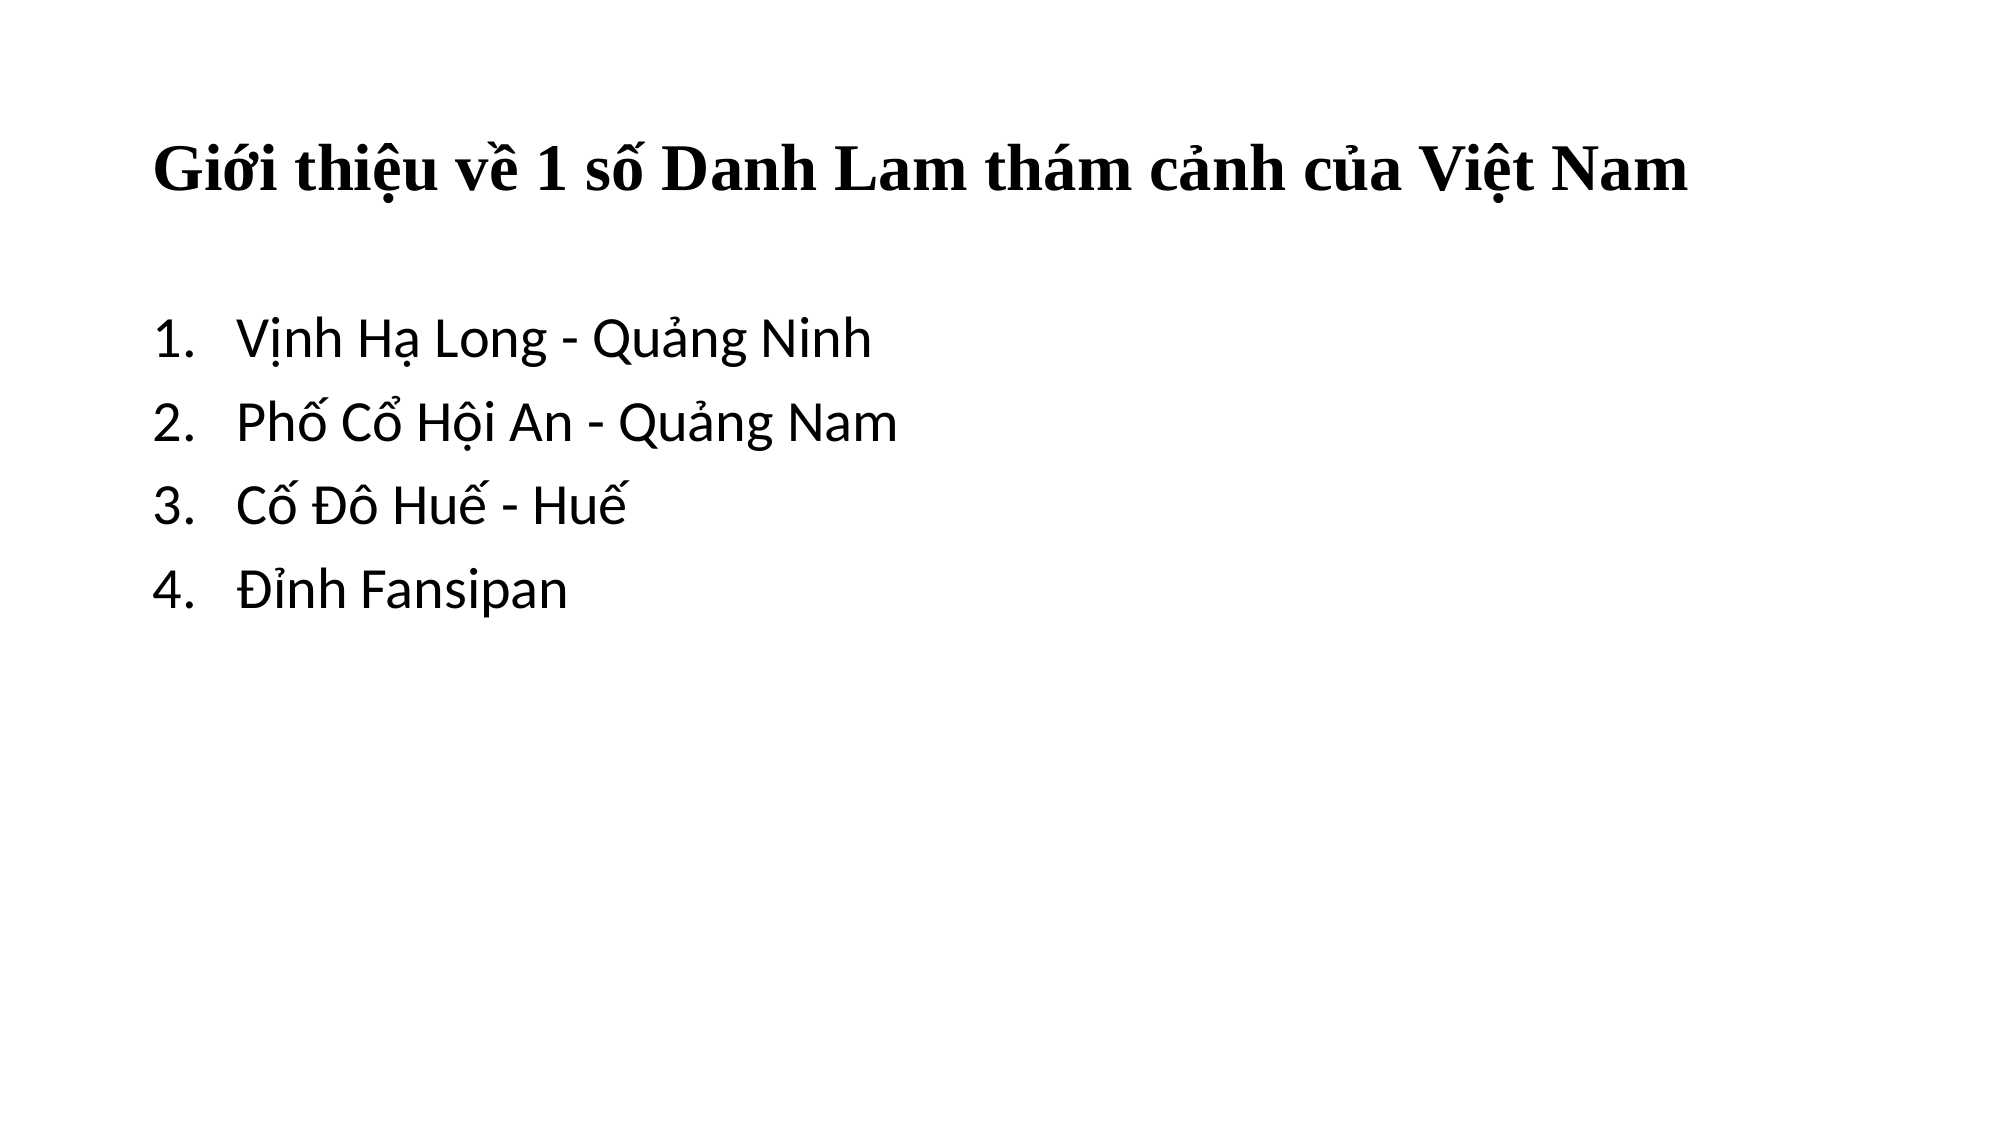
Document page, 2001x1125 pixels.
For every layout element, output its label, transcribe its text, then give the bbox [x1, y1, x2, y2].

list Vịnh Hạ Long - Quảng Ninh Phố Cổ Hội An - Quảng Nam Cố Đô Huế - Huế Đỉnh Fansipan [137, 299, 1863, 1014]
title Giới thiệu về 1 số Danh Lam thám cảnh của Việt Nam [137, 59, 1863, 278]
